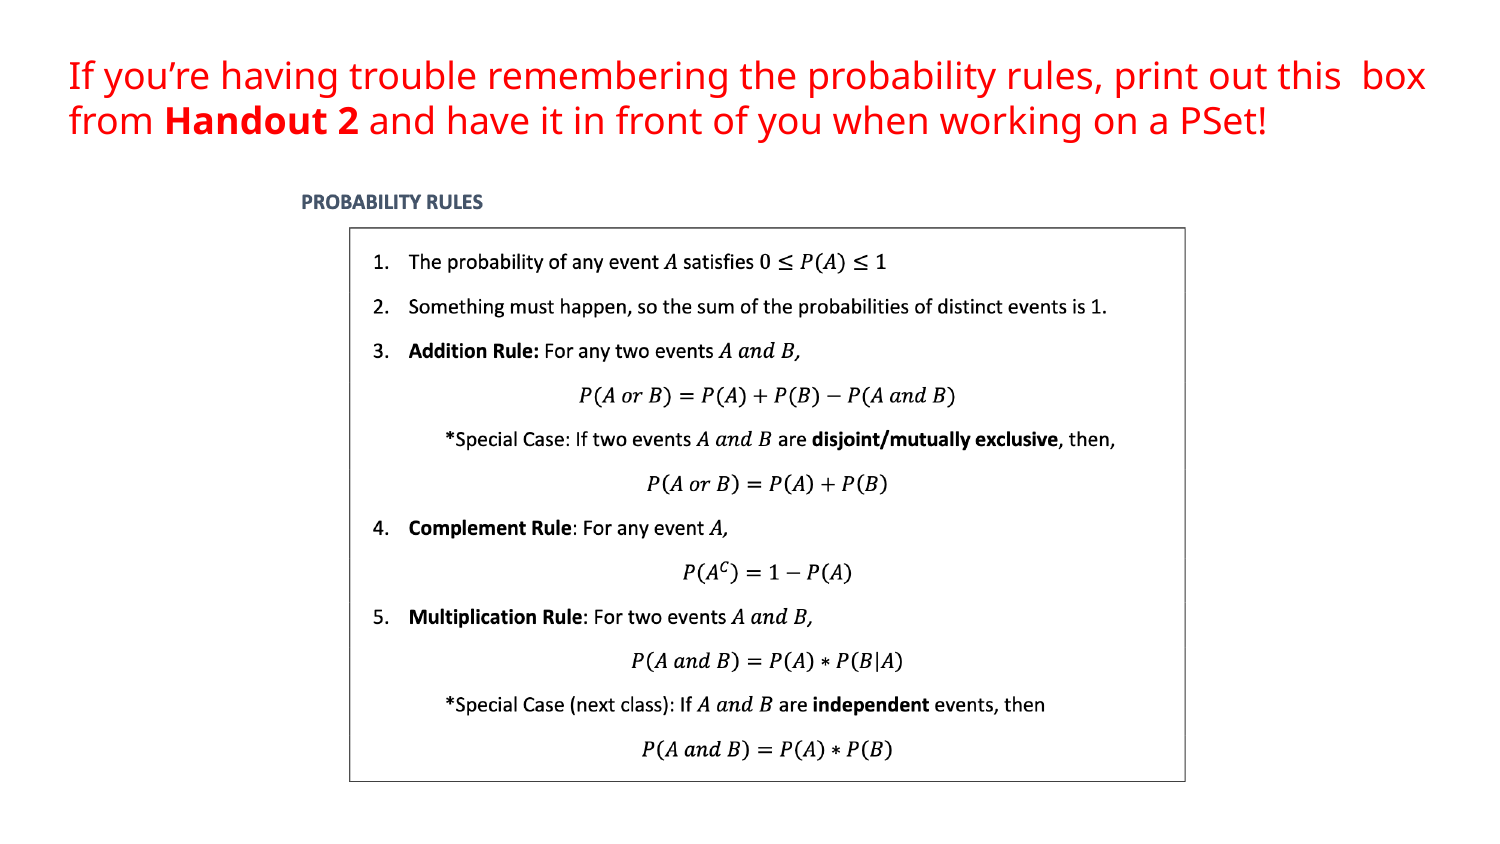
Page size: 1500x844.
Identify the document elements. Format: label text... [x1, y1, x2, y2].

picture [289, 179, 1205, 792]
text_box If you’re having trouble remembering the probability rules, print out this box from Handout 2 and have it in front of you when working on a PSet! [53, 36, 1456, 157]
